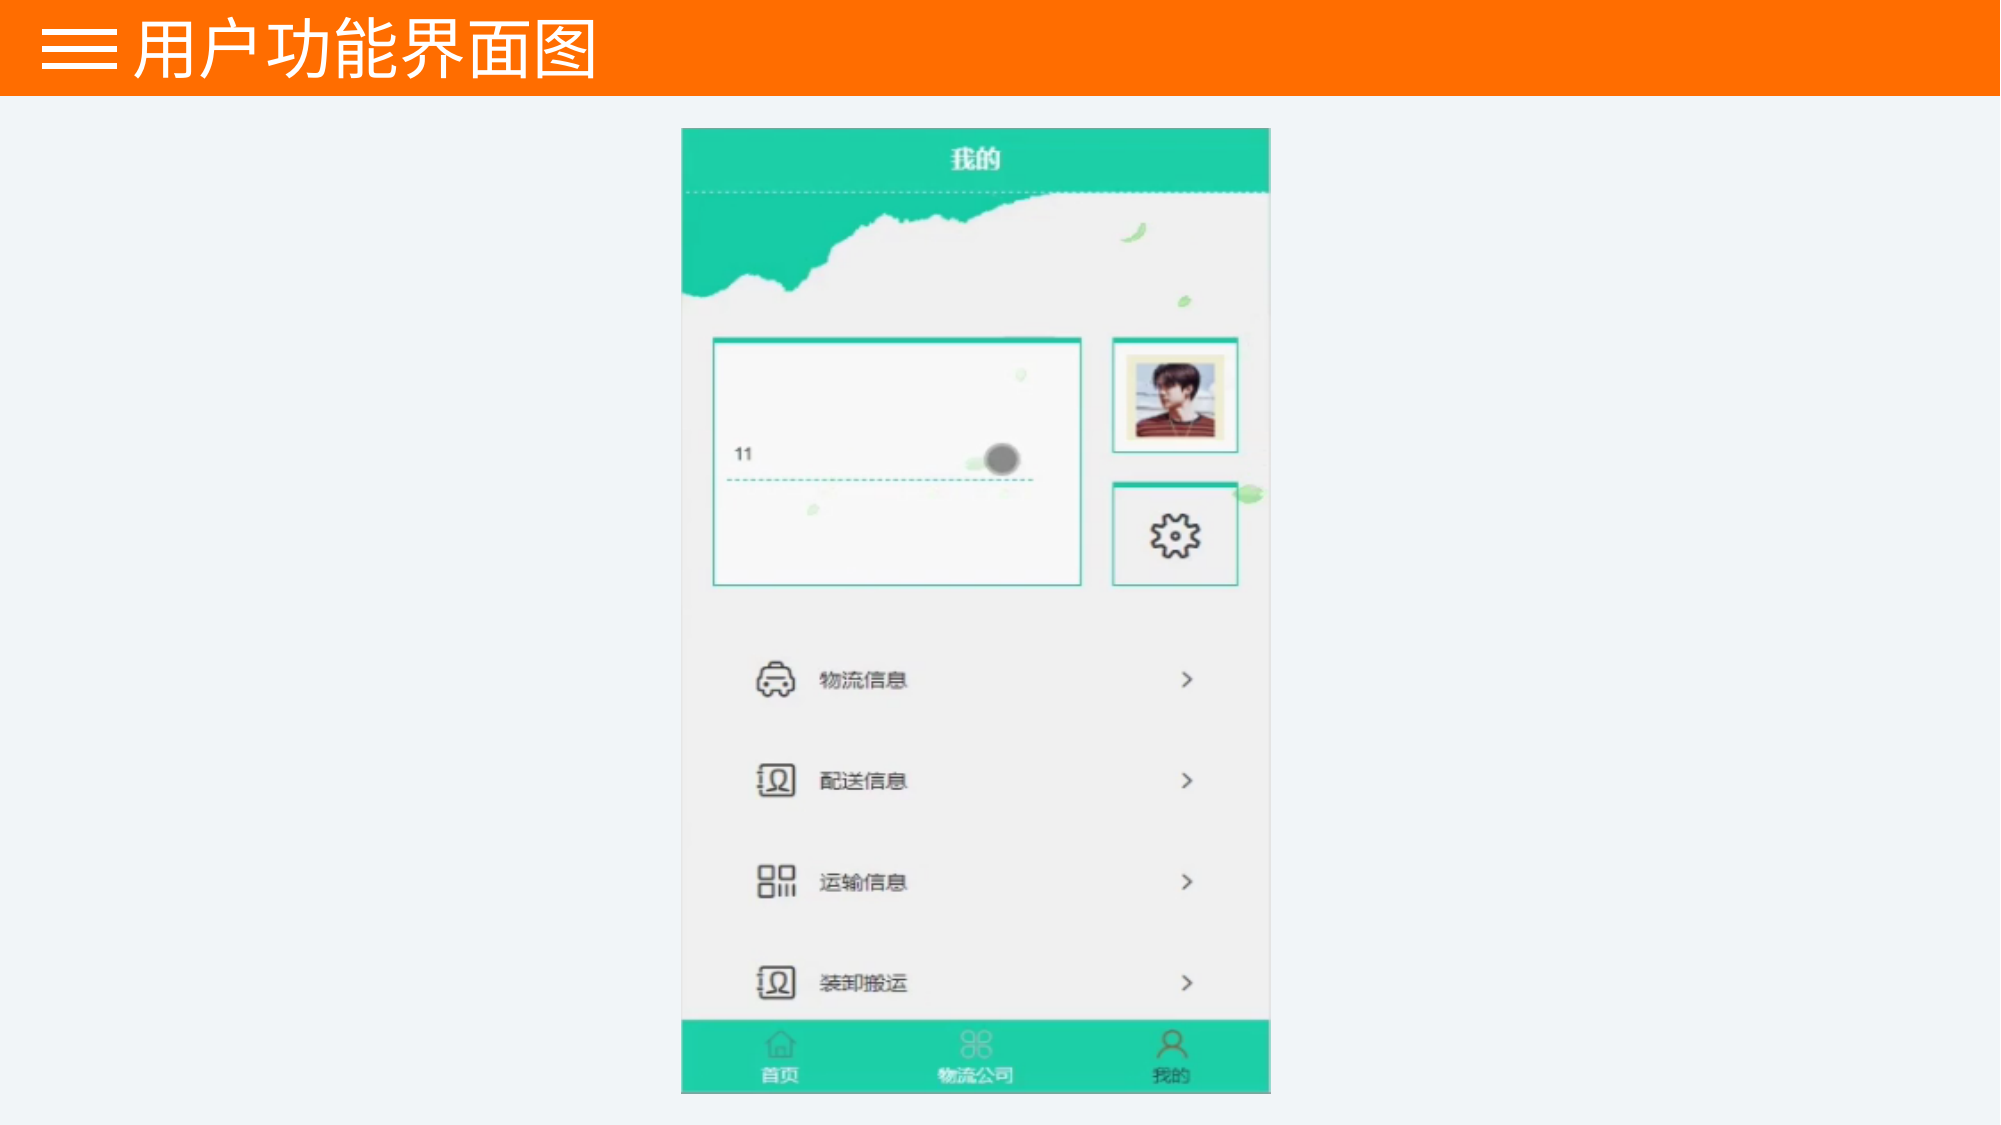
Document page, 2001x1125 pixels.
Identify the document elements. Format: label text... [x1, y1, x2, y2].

text_box 用户功能界面图 [117, 0, 813, 95]
text_box [0, 0, 2000, 97]
picture [681, 128, 1271, 1094]
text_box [42, 32, 118, 67]
